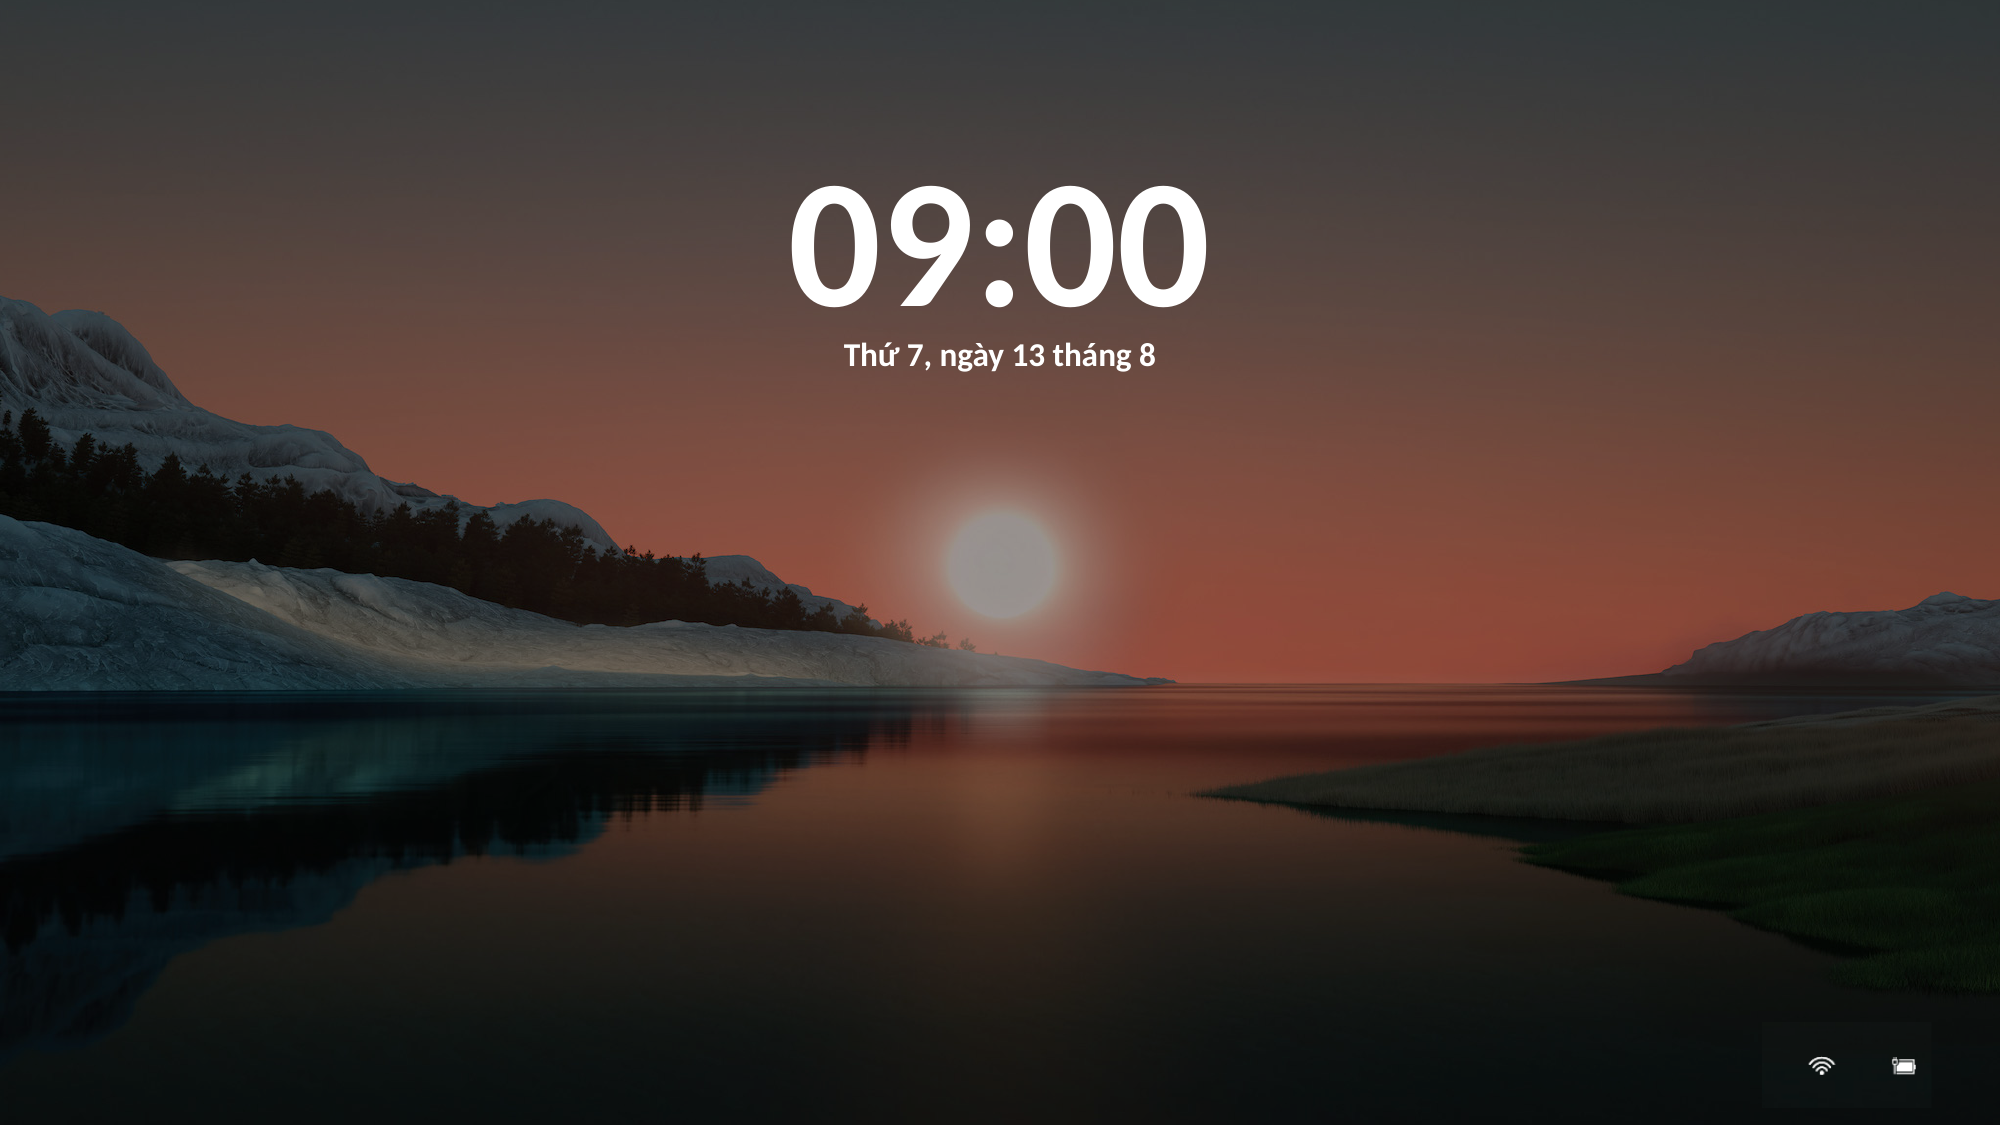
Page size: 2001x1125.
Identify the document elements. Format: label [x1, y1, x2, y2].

text_box [0, 0, 2000, 1125]
